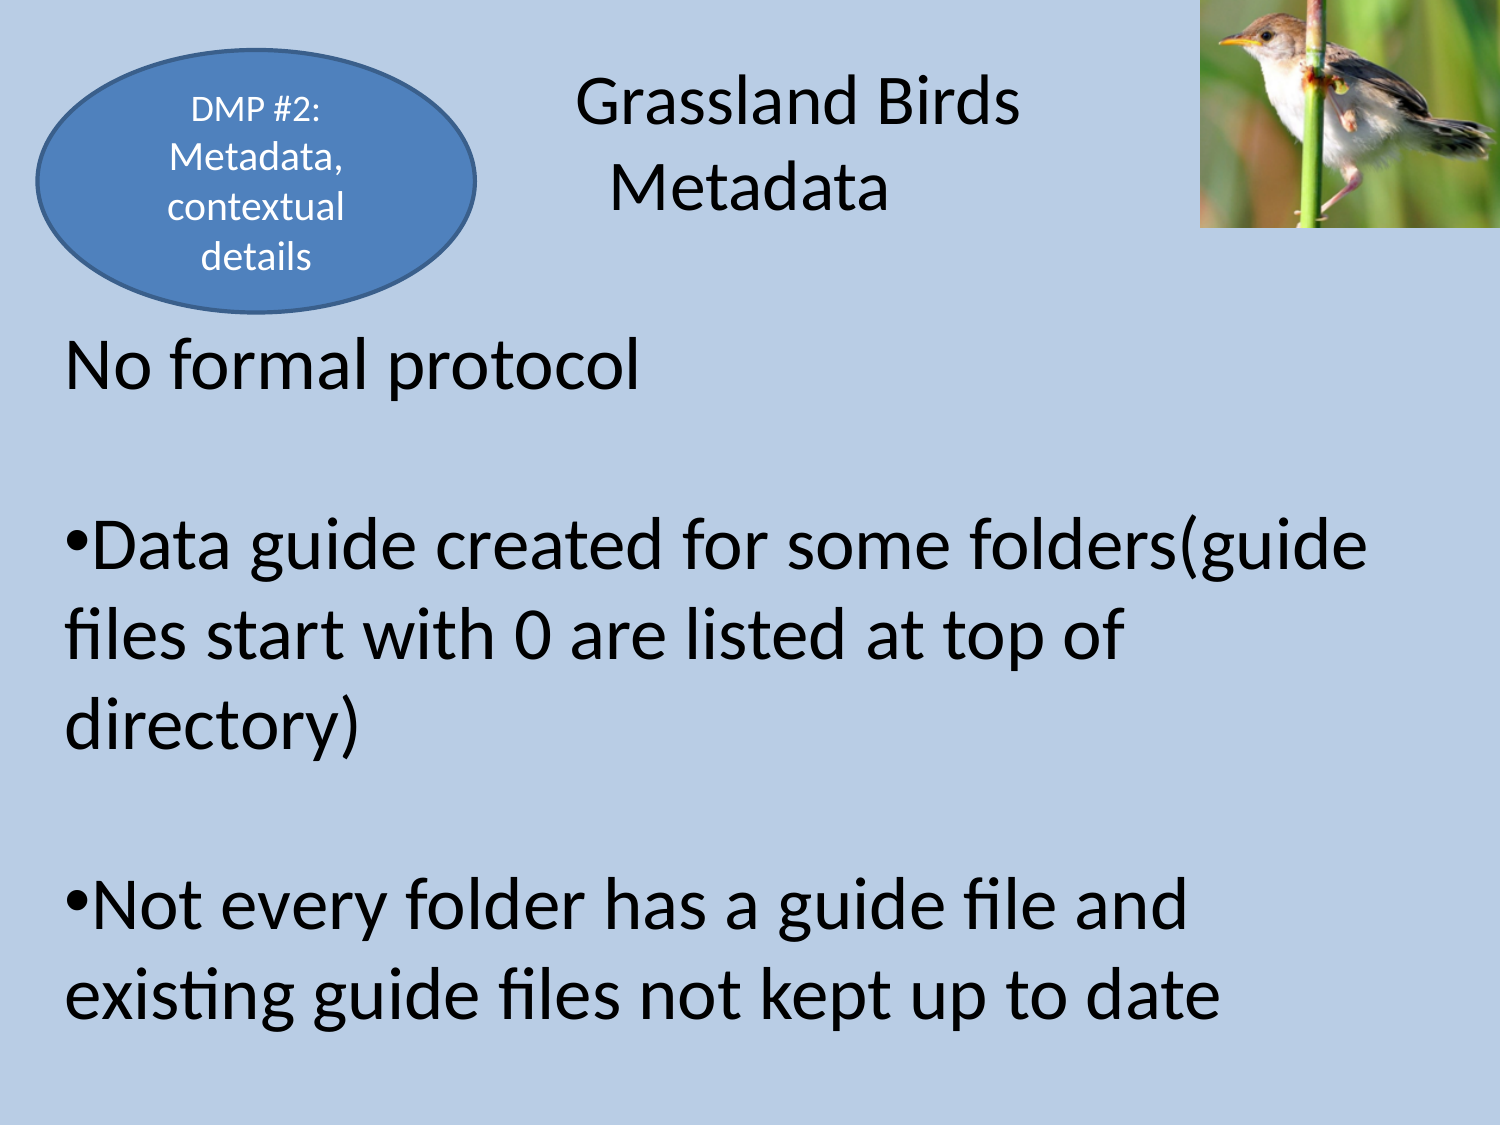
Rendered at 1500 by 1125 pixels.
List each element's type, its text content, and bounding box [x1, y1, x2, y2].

text_box No formal protocol Data guide created for some folders(guide files start with 0 are listed at top of directory) Not every folder has a guide file and existing guide files not kept up to date [50, 262, 1438, 1043]
text_box DMP #2: Metadata, contextual details [35, 47, 478, 315]
title Grassland Birds Metadata [75, 45, 1196, 233]
picture [1199, 0, 1500, 228]
